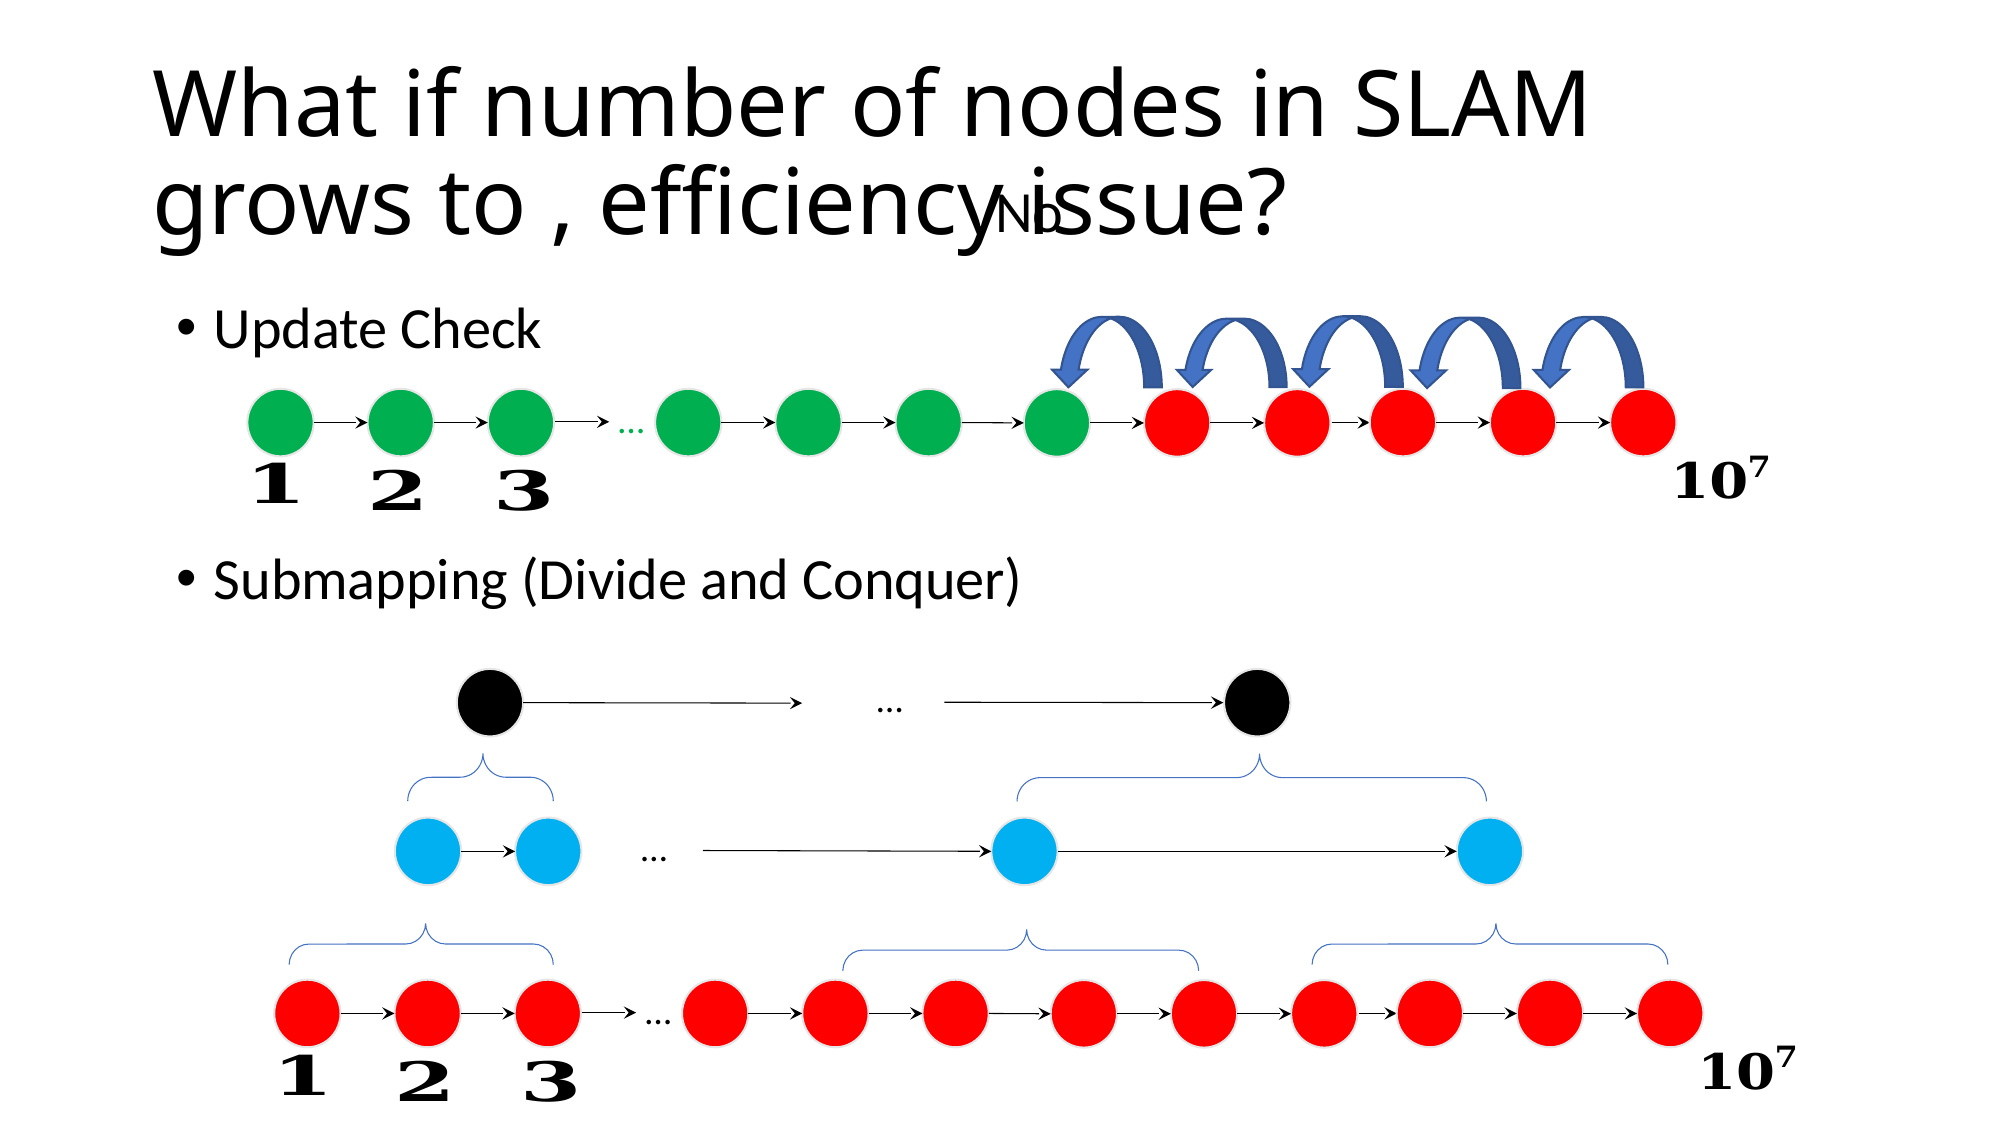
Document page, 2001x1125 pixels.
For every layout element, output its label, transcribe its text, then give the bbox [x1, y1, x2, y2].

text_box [272, 979, 1800, 1115]
text_box [288, 923, 554, 965]
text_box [245, 388, 1773, 524]
text_box [1311, 923, 1669, 965]
text_box [1223, 667, 1292, 738]
text_box [1174, 317, 1288, 388]
text_box [842, 929, 1200, 971]
text_box [1016, 753, 1487, 802]
text_box [990, 816, 1059, 887]
list Update Check Submapping (Divide and Conquer) [161, 290, 1887, 1005]
text_box [407, 753, 554, 802]
text_box [1531, 315, 1645, 388]
text_box [1455, 816, 1525, 887]
text_box … [626, 816, 710, 876]
text_box [1408, 316, 1522, 388]
text_box No [980, 166, 1079, 252]
text_box [455, 667, 525, 738]
text_box [514, 816, 583, 887]
text_box … [862, 667, 945, 728]
text_box [1049, 315, 1163, 388]
text_box [393, 816, 463, 887]
text_box [1290, 315, 1404, 388]
